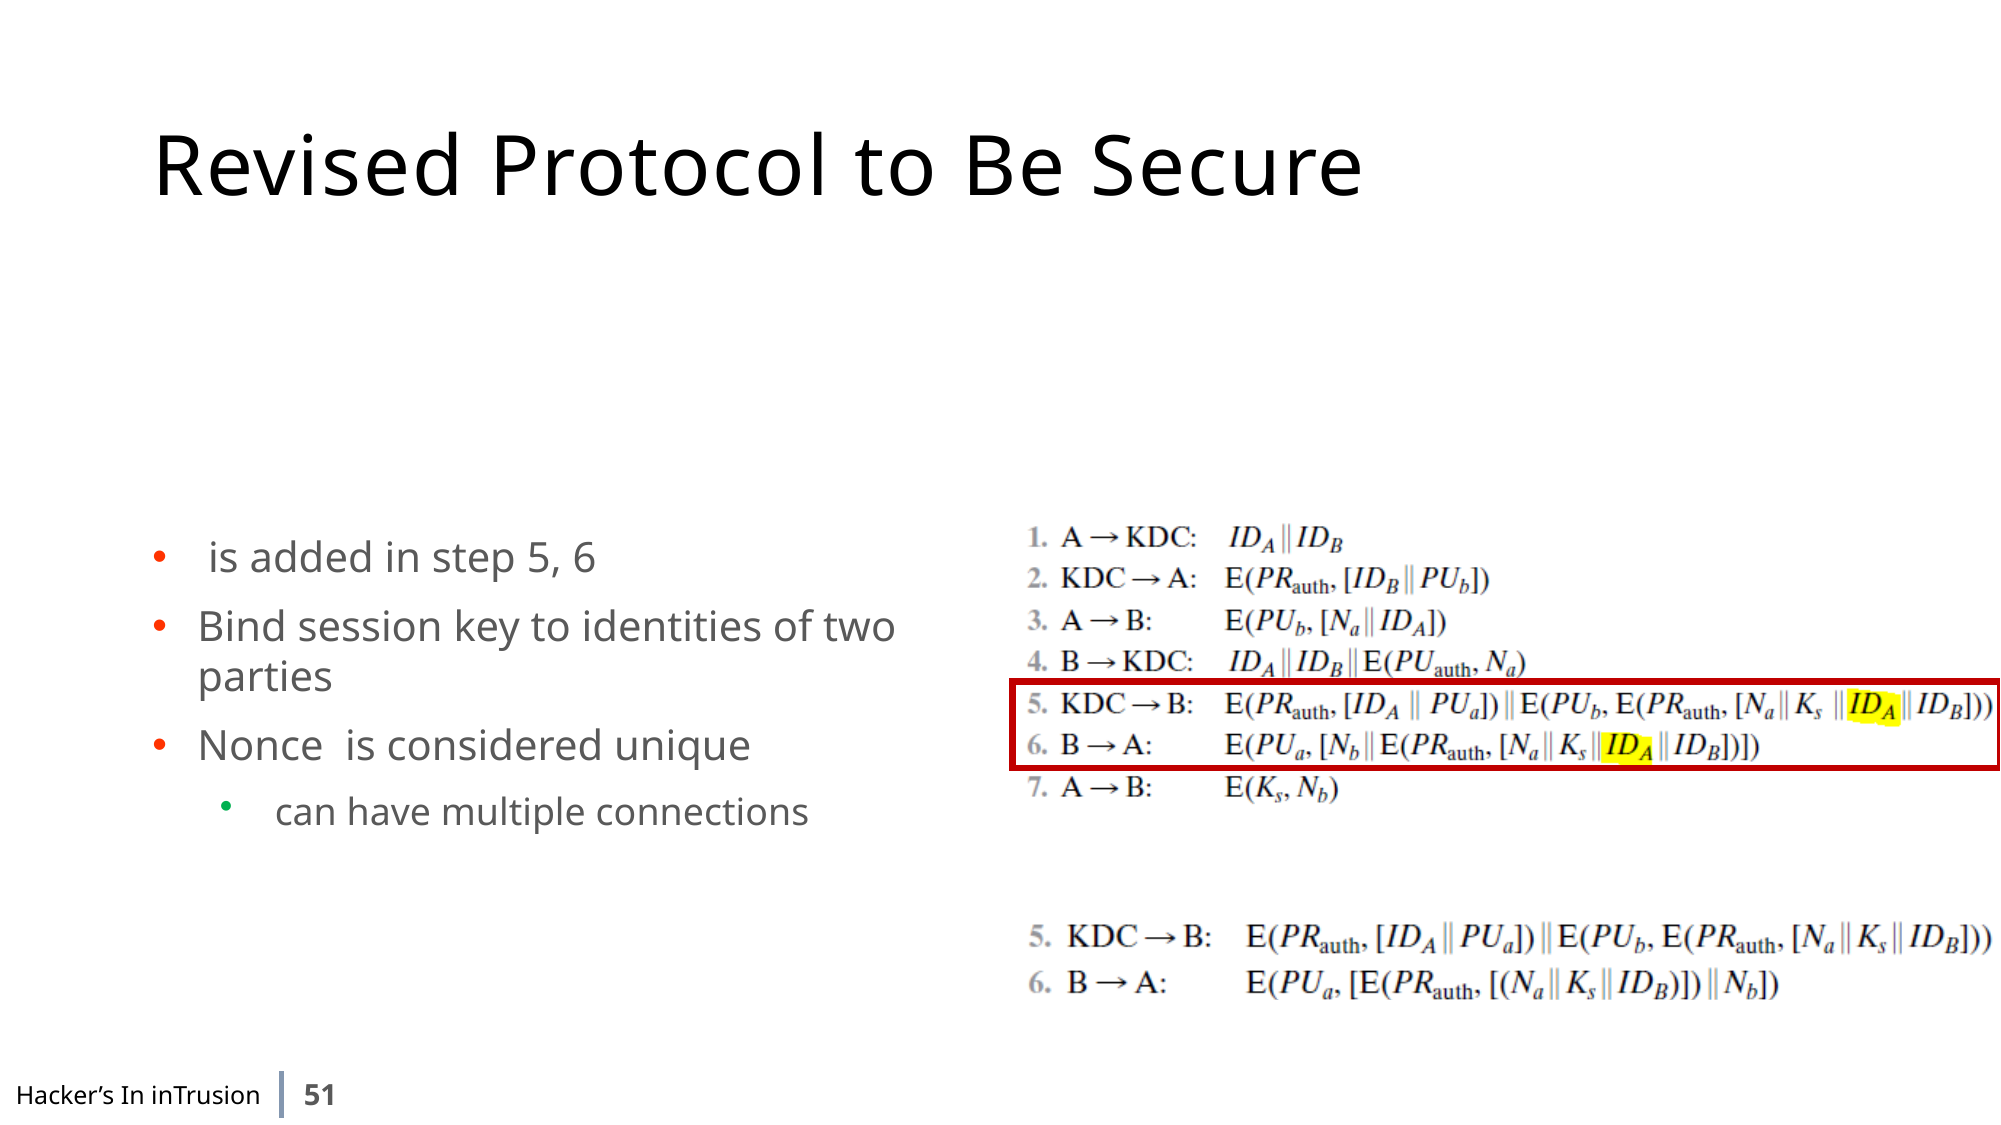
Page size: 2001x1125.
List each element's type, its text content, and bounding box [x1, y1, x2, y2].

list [1012, 512, 2000, 810]
picture [1012, 913, 1994, 1000]
title Revised Protocol to Be Secure [137, 59, 1863, 278]
